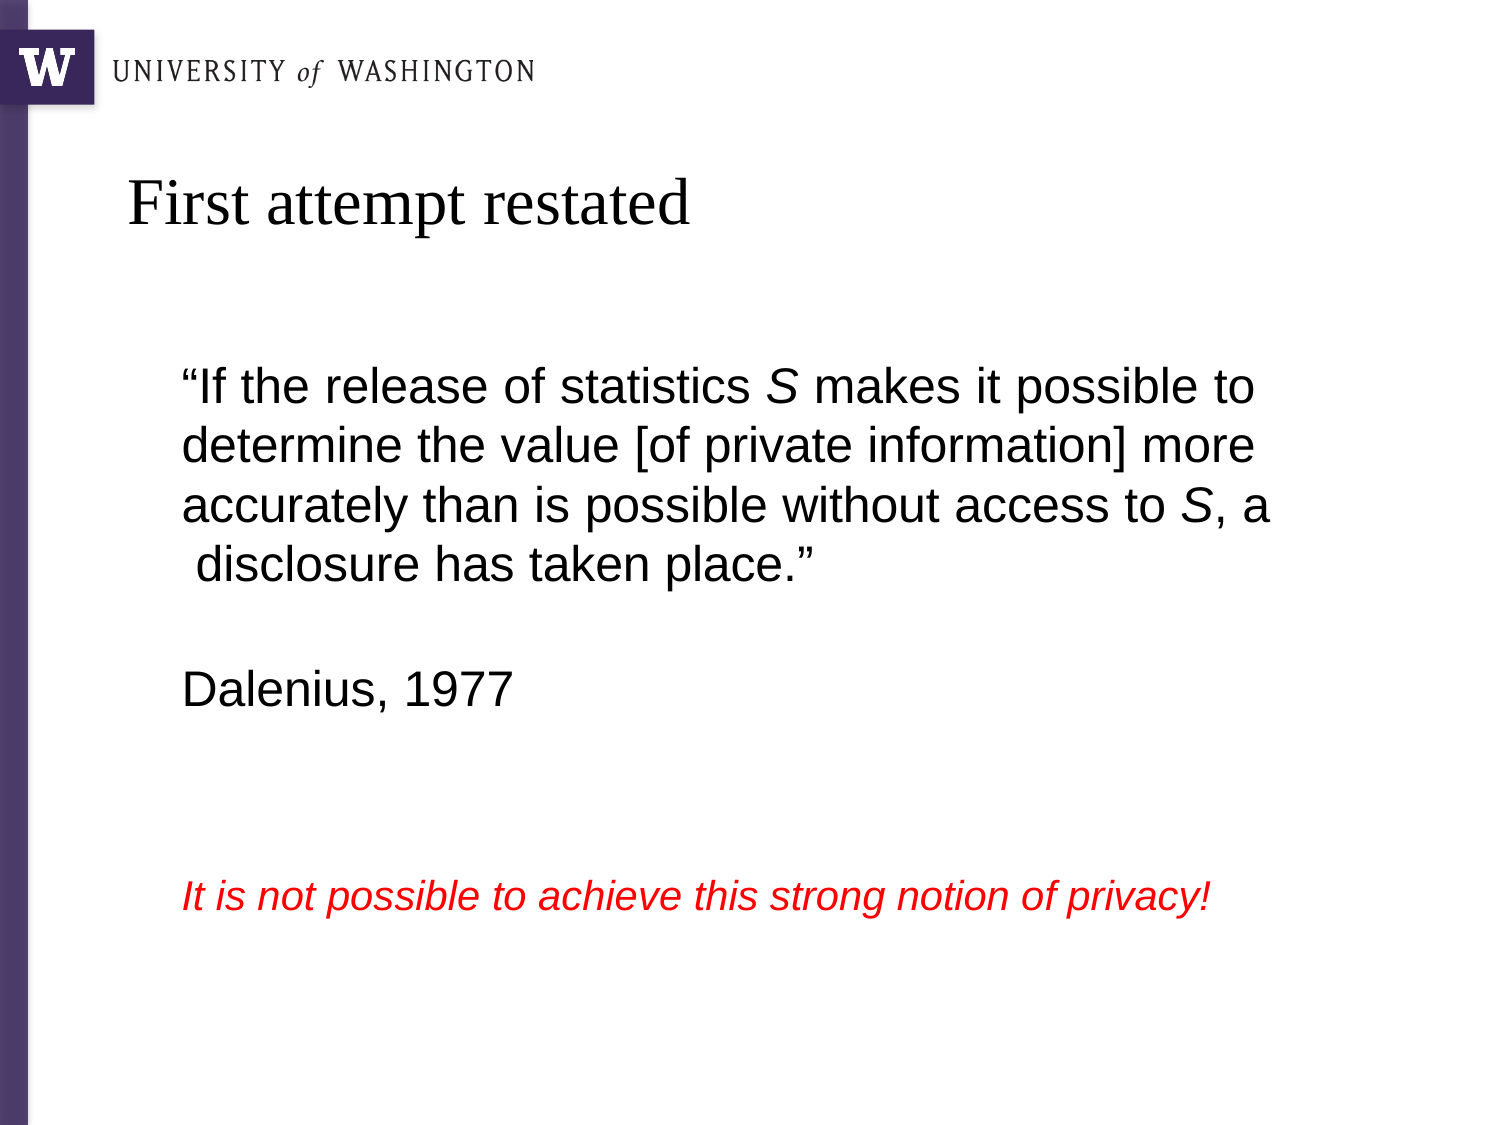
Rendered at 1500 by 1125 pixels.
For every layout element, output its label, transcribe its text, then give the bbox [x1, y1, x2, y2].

text_box It is not possible to achieve this strong notion of privacy! [179, 866, 1214, 919]
title First attempt restated [125, 102, 834, 293]
picture [19, 48, 75, 86]
picture [112, 59, 534, 88]
text_box “If the release of statistics S makes it possible to determine the value [of private information] more accurately than is possible without access to S, a disclosure has taken place.” Dalenius, 1977 [179, 353, 1271, 717]
